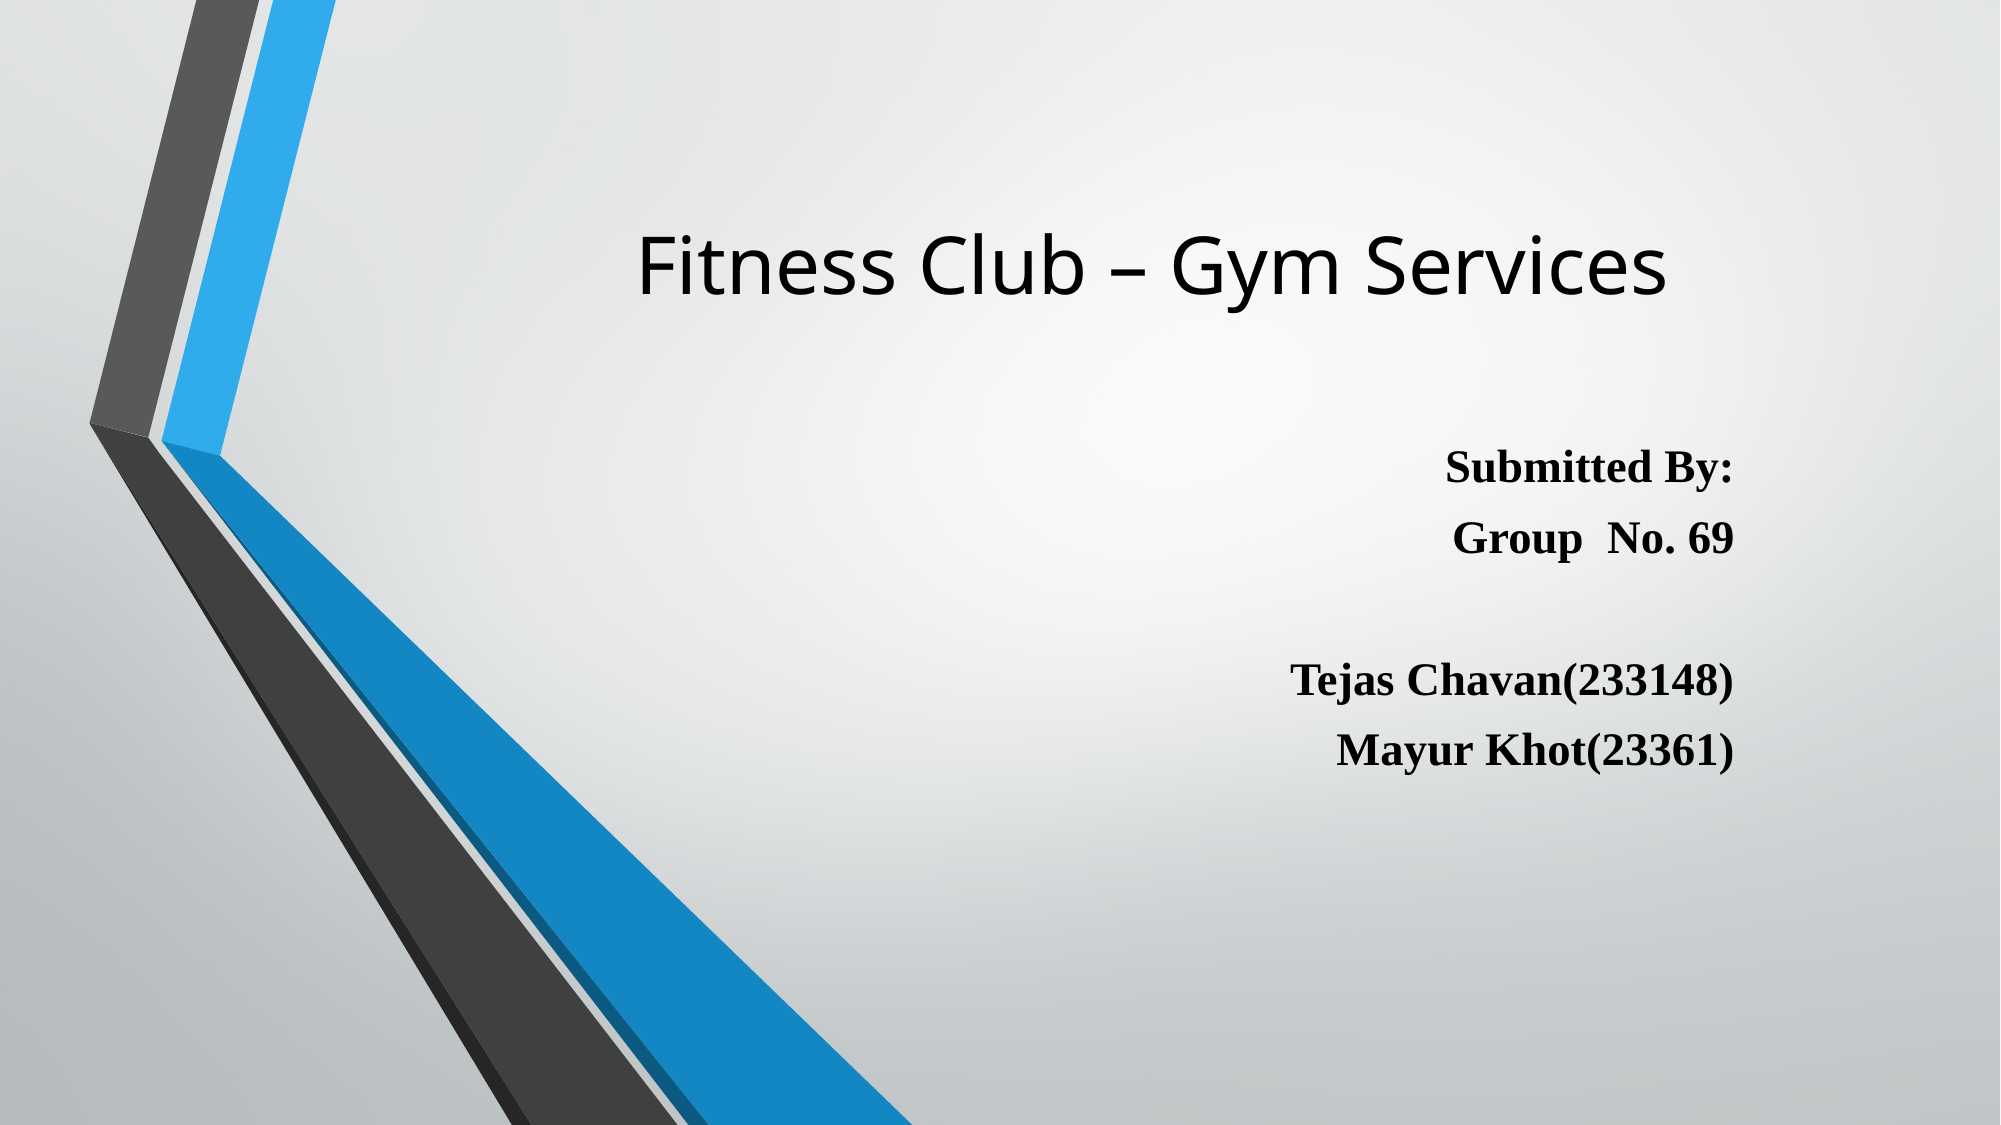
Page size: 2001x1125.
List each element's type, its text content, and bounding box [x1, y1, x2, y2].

subtitle Submitted By: Group No. 69 Tejas Chavan(233148) Mayur Khot(23361) [249, 390, 1750, 791]
title Fitness Club – Gym Services [249, 109, 1685, 319]
